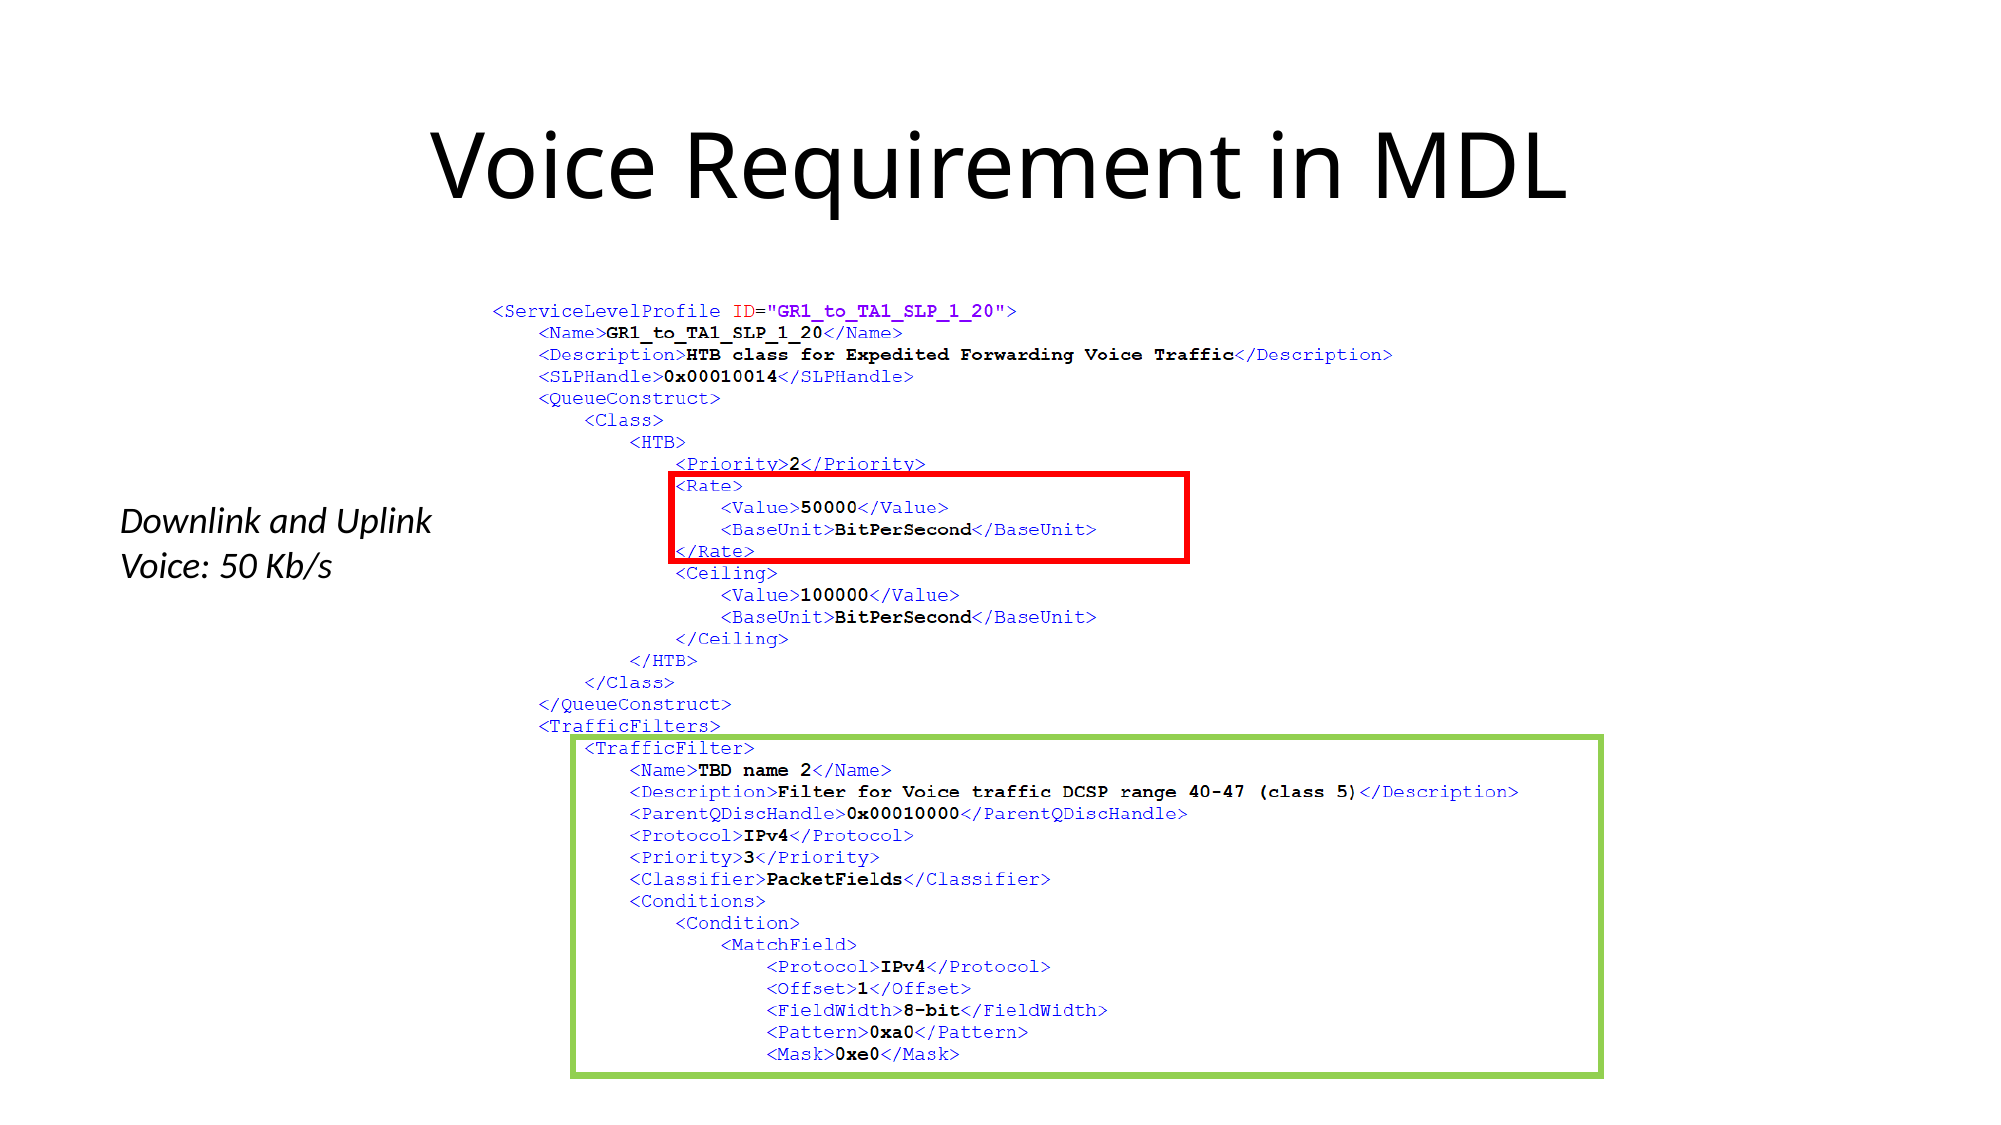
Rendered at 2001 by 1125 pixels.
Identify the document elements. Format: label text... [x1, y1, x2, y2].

text_box Downlink and Uplink Voice: 50 Kb/s [105, 488, 448, 594]
text_box [572, 1064, 1602, 1077]
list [473, 299, 1602, 1064]
title Voice Requirement in MDL [137, 59, 1863, 278]
